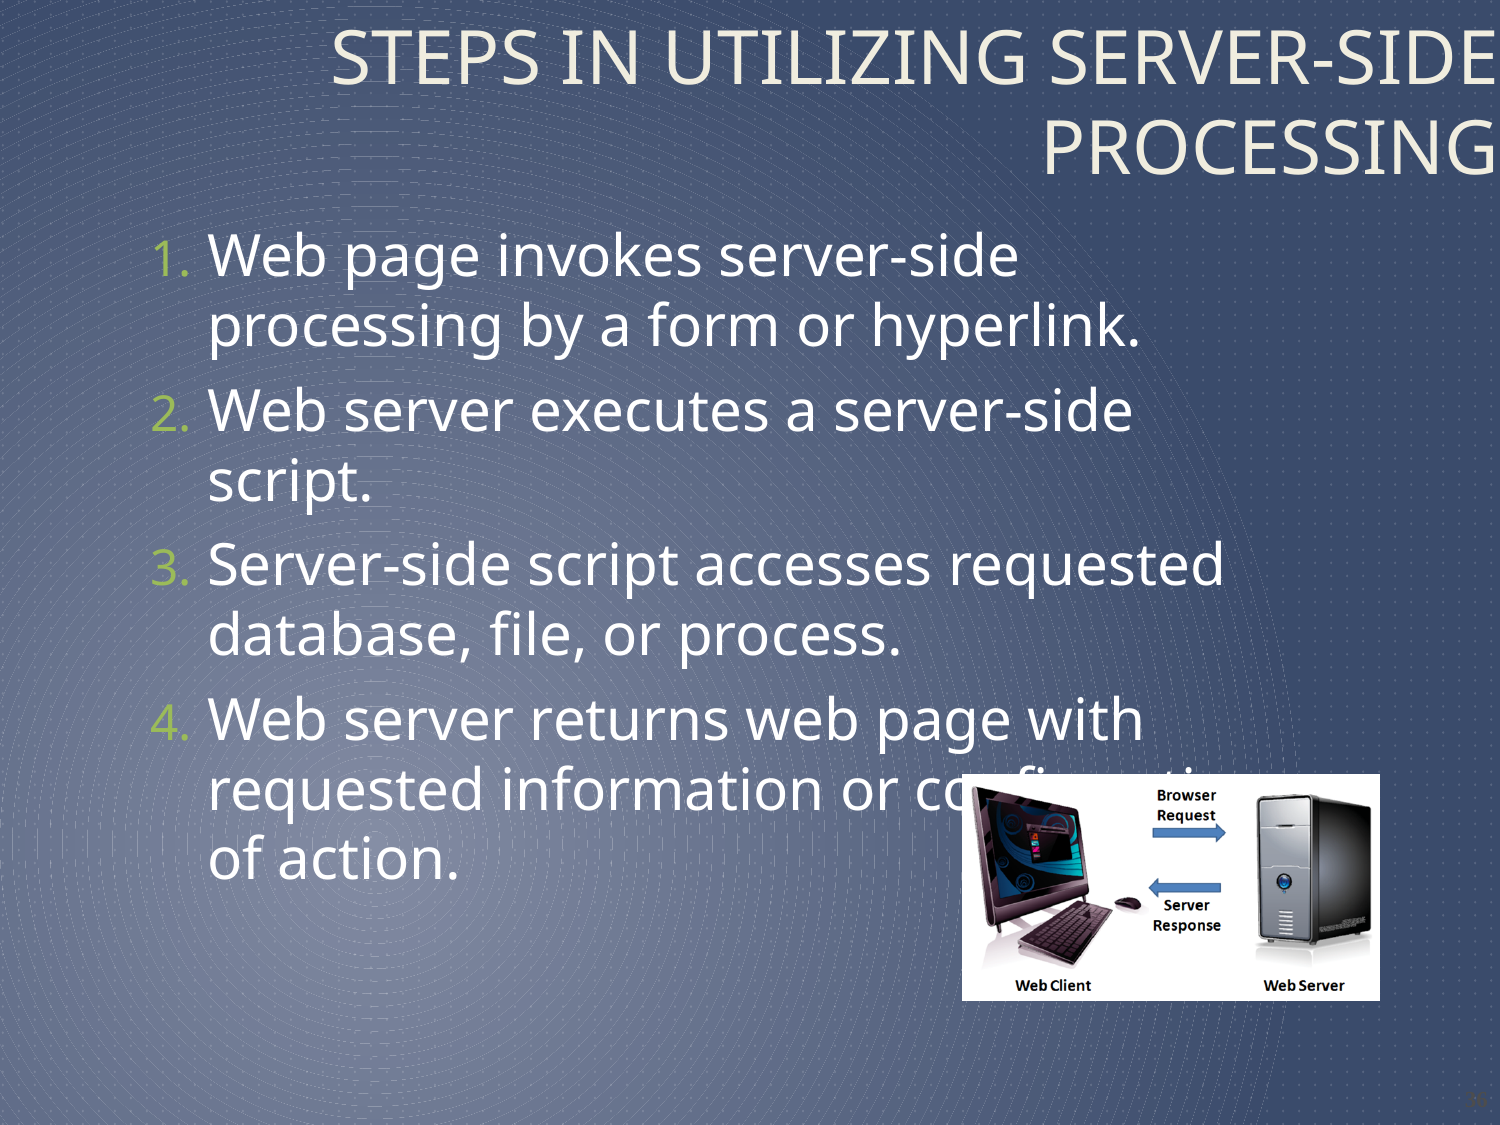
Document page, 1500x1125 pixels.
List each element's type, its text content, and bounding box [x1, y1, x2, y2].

title Steps in Utilizing Server-Side Processing [112, 0, 1500, 200]
picture [962, 774, 1380, 1001]
list Web page invokes server-side processing by a form or hyperlink. Web server executes a server-side script. Server-side script accesses requested database, file, or process. Web server returns web page with requested information or confirmation of action. [137, 210, 1275, 849]
slide_number 36 [1413, 1034, 1488, 1113]
